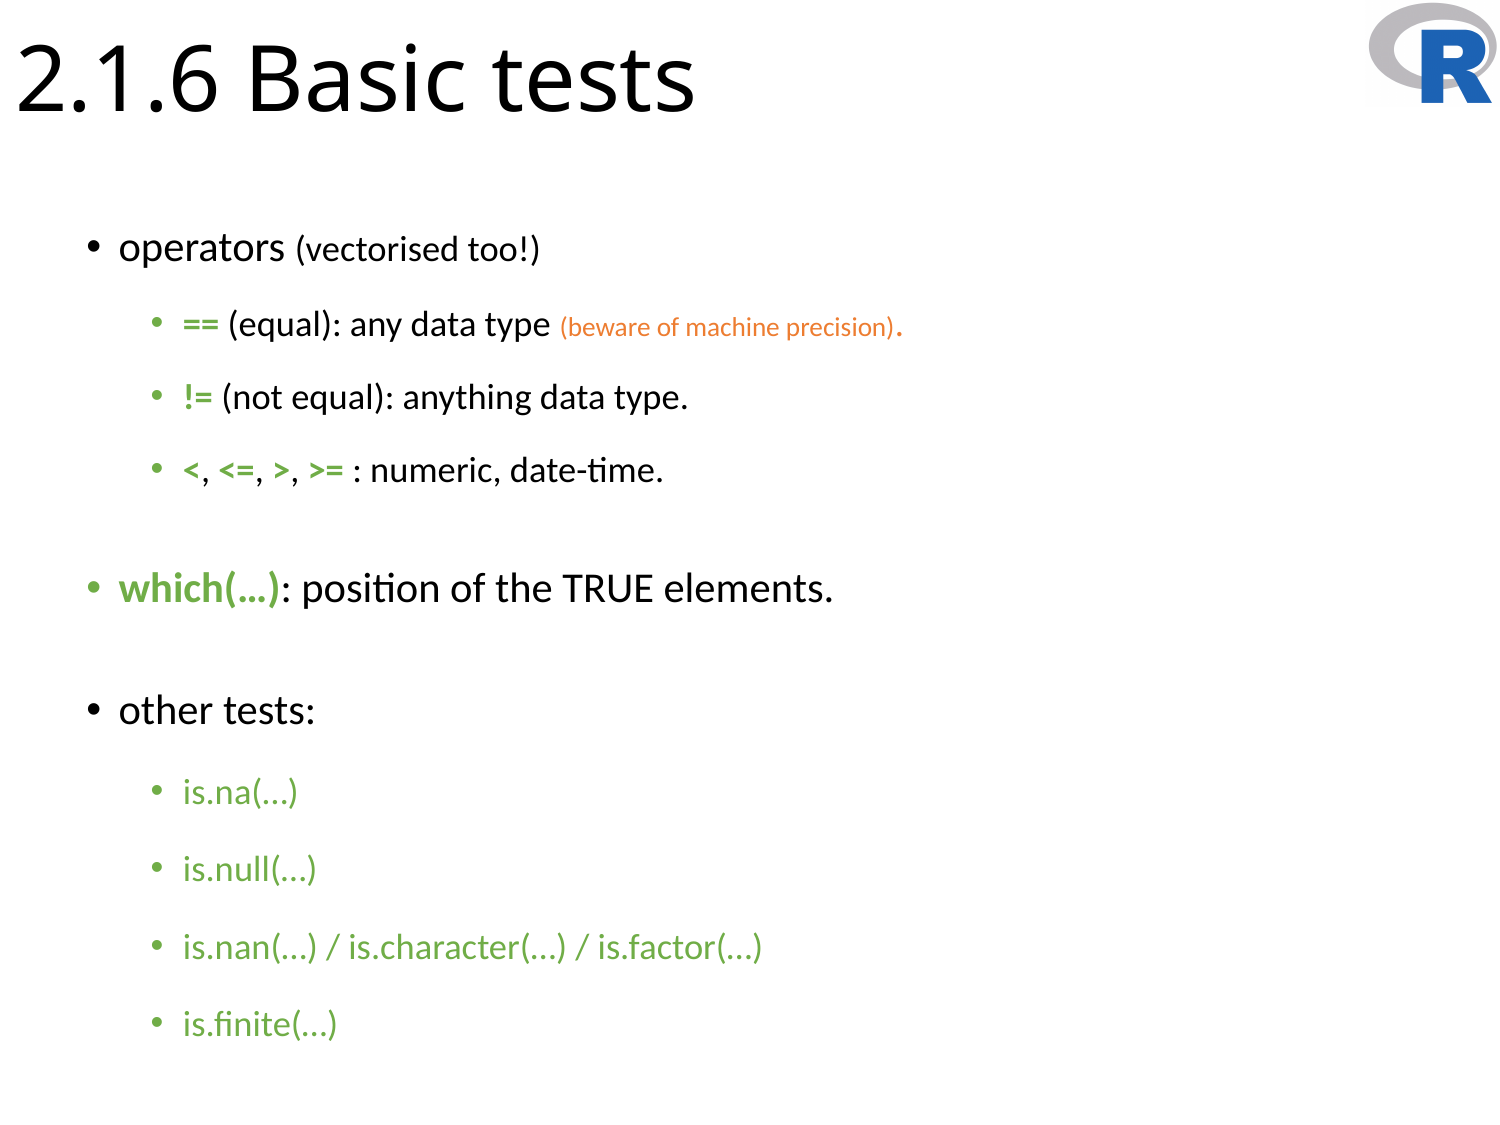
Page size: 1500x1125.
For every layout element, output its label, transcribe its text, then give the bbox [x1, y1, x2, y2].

picture [1365, 0, 1500, 107]
text_box 2.1.6 Basic tests [0, 0, 1500, 163]
list operators (vectorised too!) == (equal): any data type (beware of machine precision). != (not equal): anything data type. <, <=, >, >= : numeric, date-time. which(…): position of the TRUE elements. other tests: is.na(…) is.null(…) is.nan(…) / is.character(…) / is.factor(…) is.finite(…) [71, 217, 1444, 1061]
